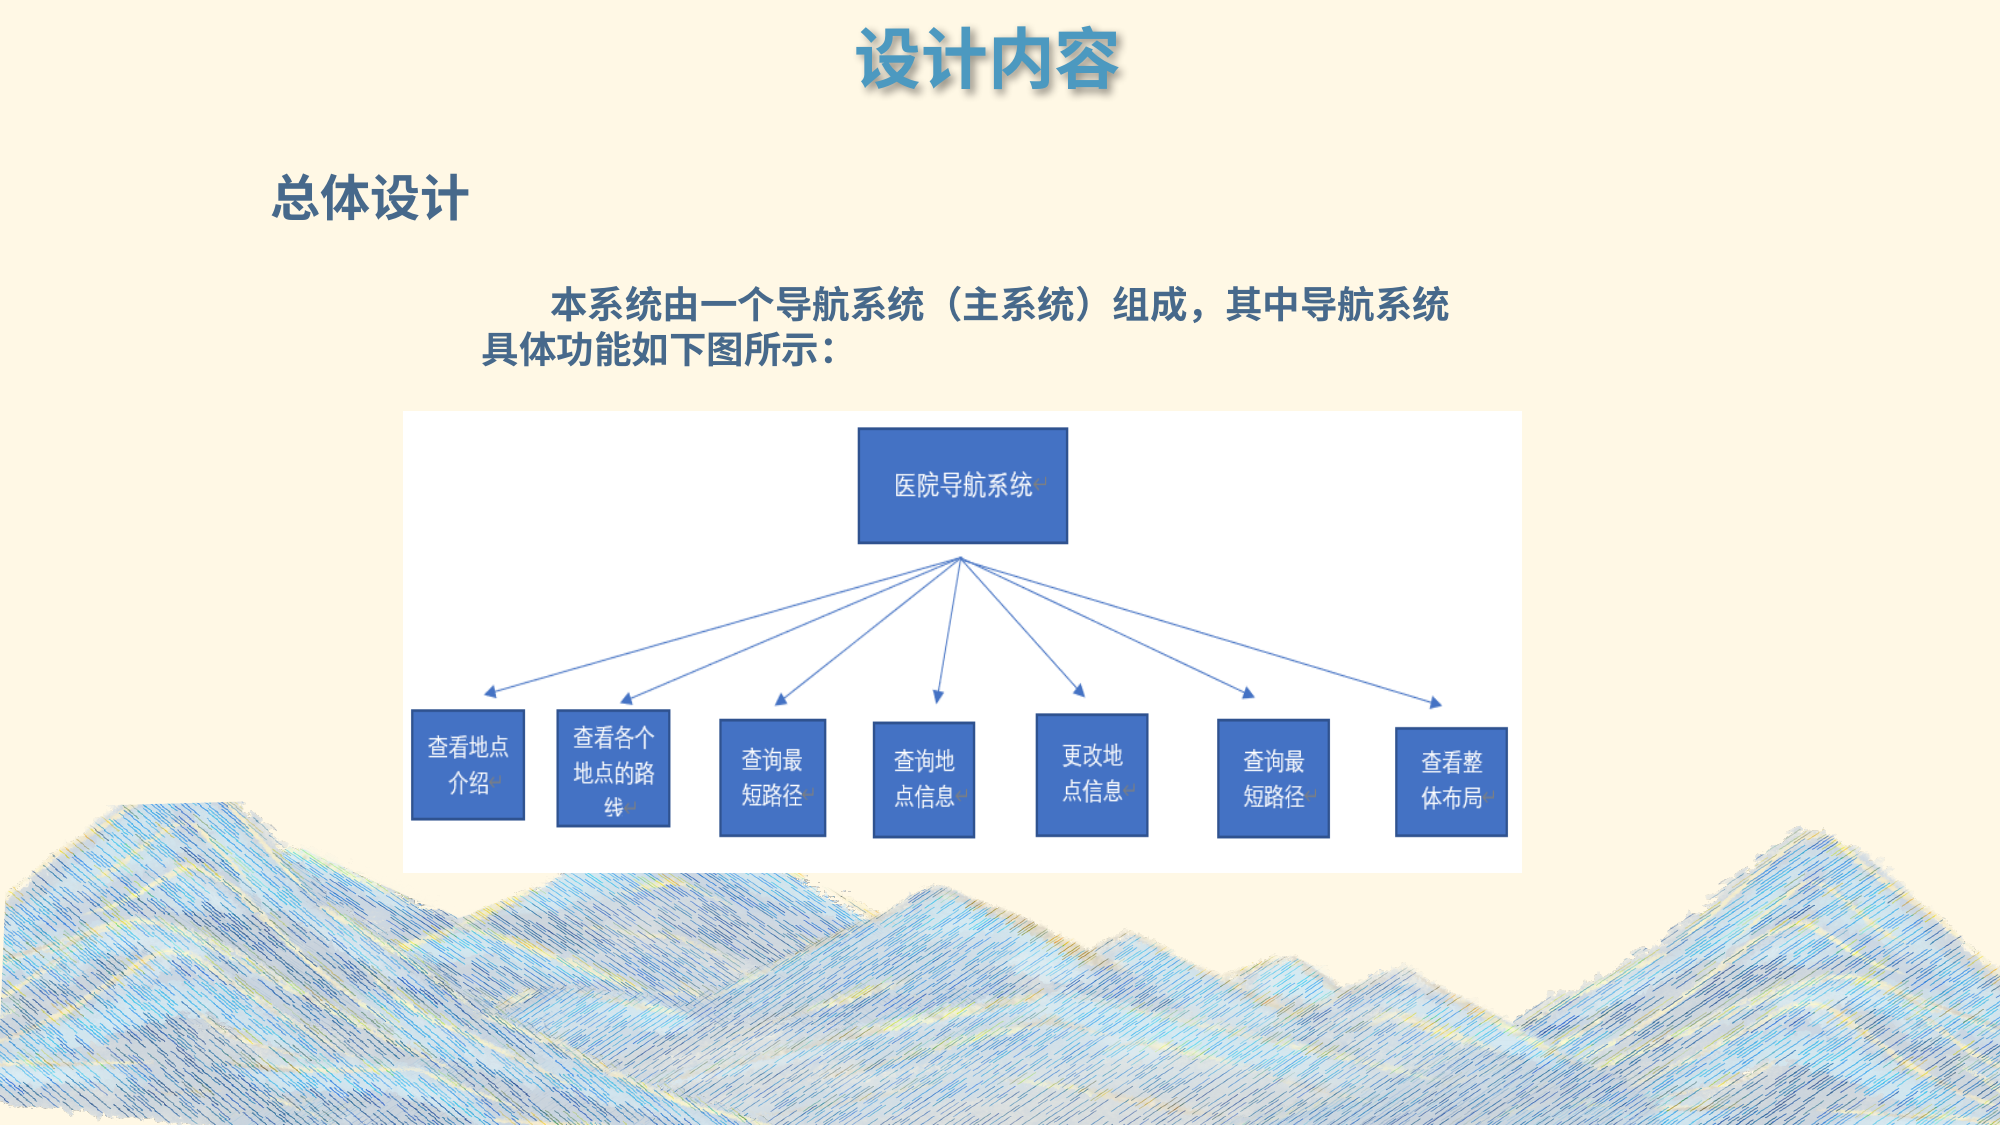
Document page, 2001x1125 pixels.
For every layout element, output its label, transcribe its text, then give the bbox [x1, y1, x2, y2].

picture [0, 411, 2000, 1125]
text_box 本系统由一个导航系统（主系统）组成，其中导航系统具体功能如下图所示： [467, 273, 1496, 379]
text_box 总体设计 [255, 159, 486, 235]
text_box 设计内容 [839, 9, 1270, 105]
